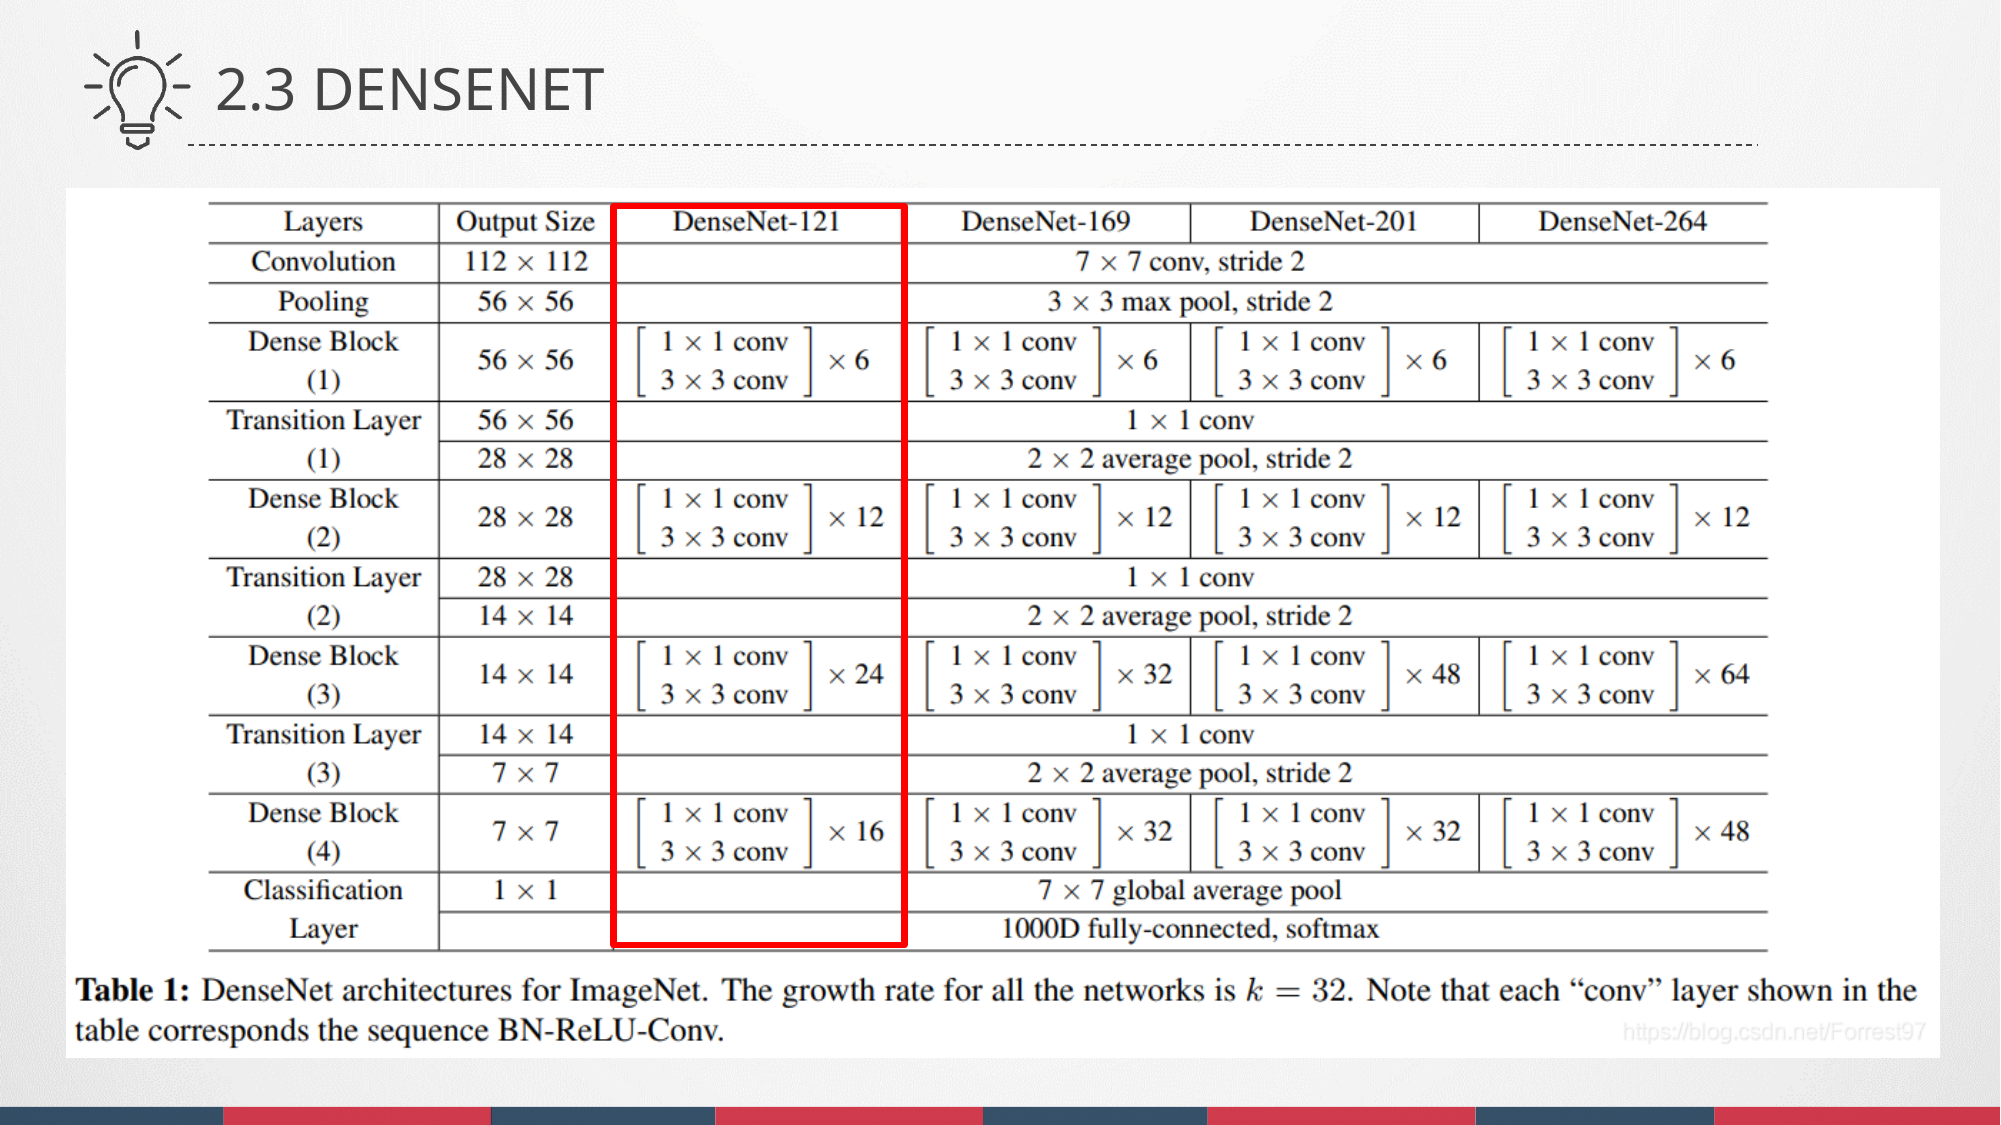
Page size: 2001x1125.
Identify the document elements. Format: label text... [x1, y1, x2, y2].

text_box 2.3 DENSENET [215, 51, 814, 122]
picture [0, 0, 2000, 1106]
